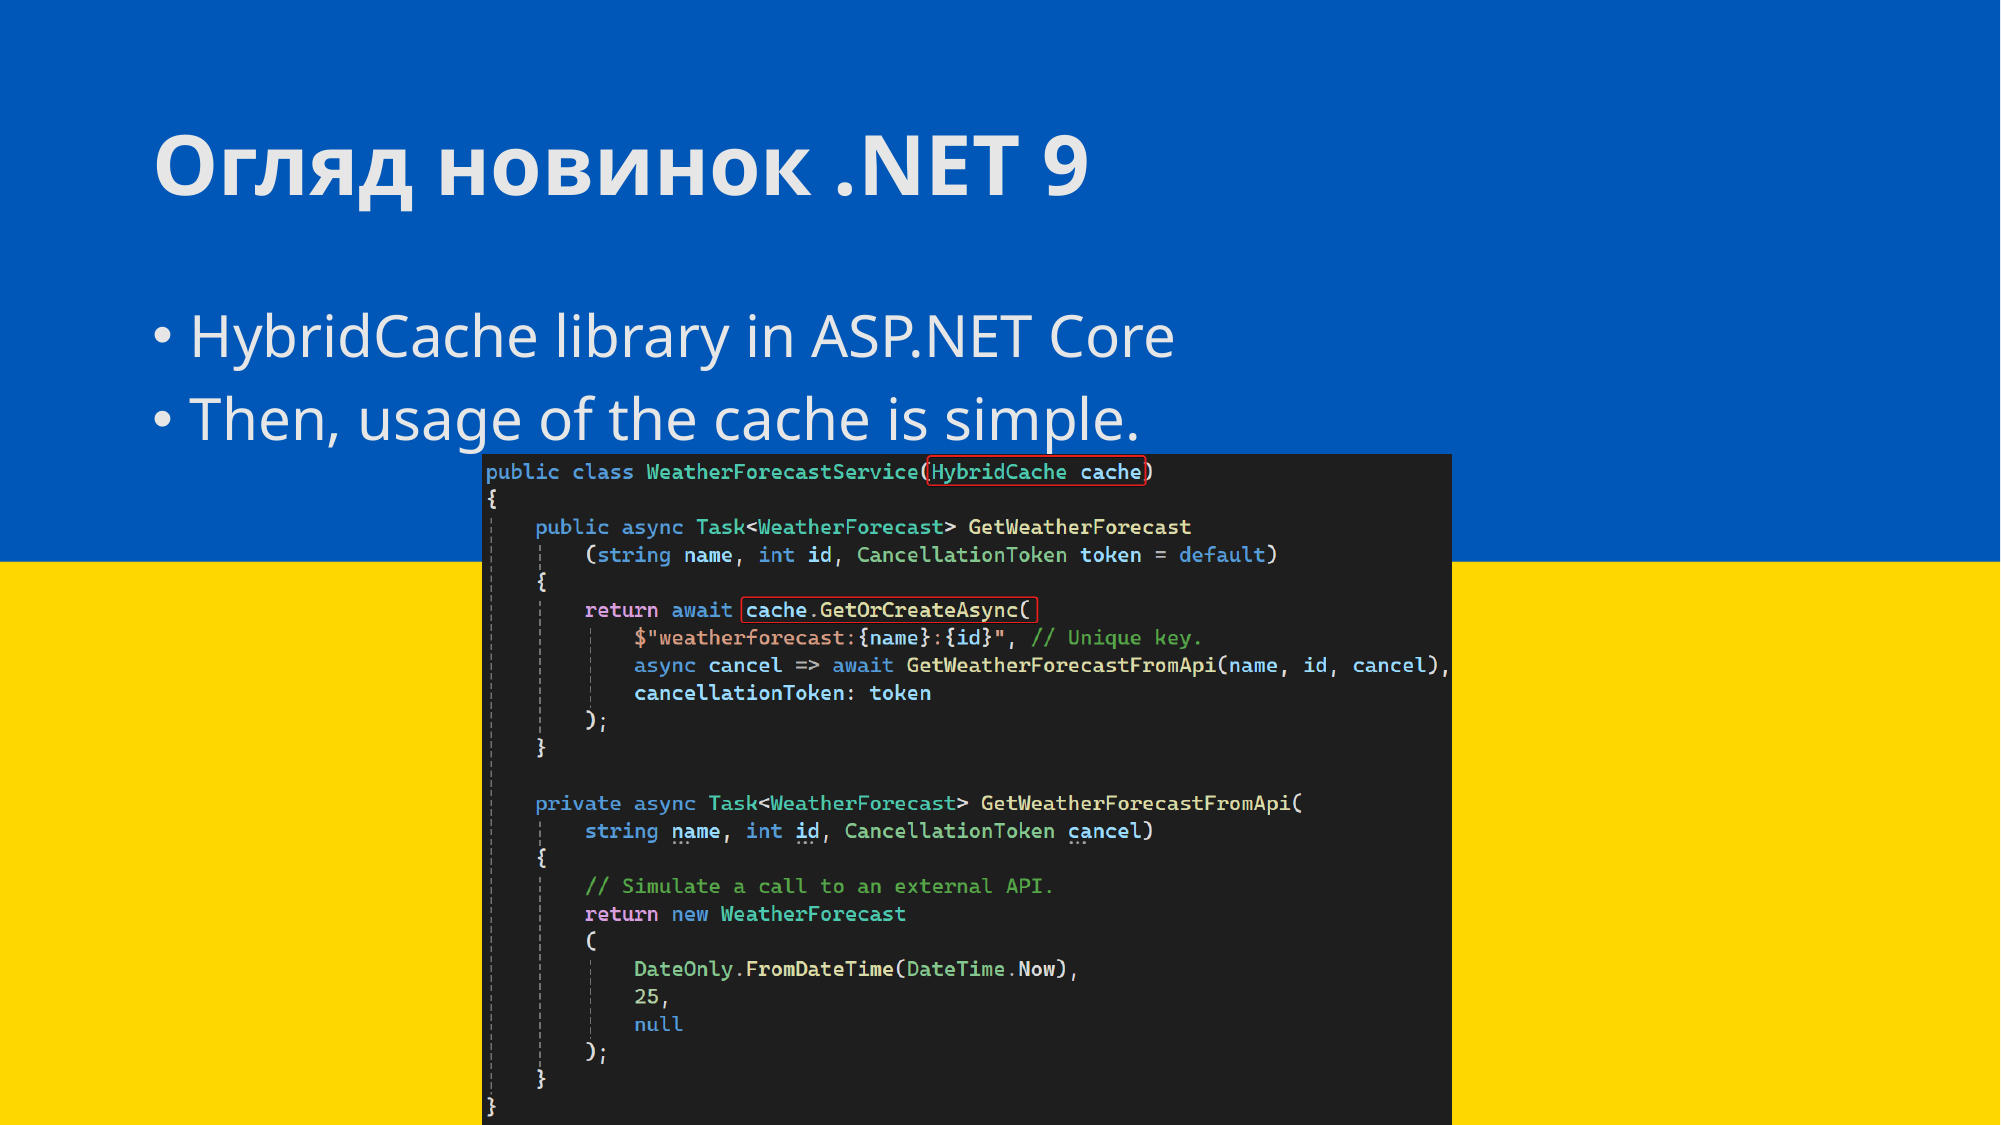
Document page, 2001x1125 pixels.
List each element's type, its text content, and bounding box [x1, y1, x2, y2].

list HybridCache library in ASP.NET Core Then, usage of the cache is simple. [137, 299, 1863, 1014]
picture [0, 0, 2001, 1125]
title Огляд новинок .NET 9 [137, 59, 1863, 278]
